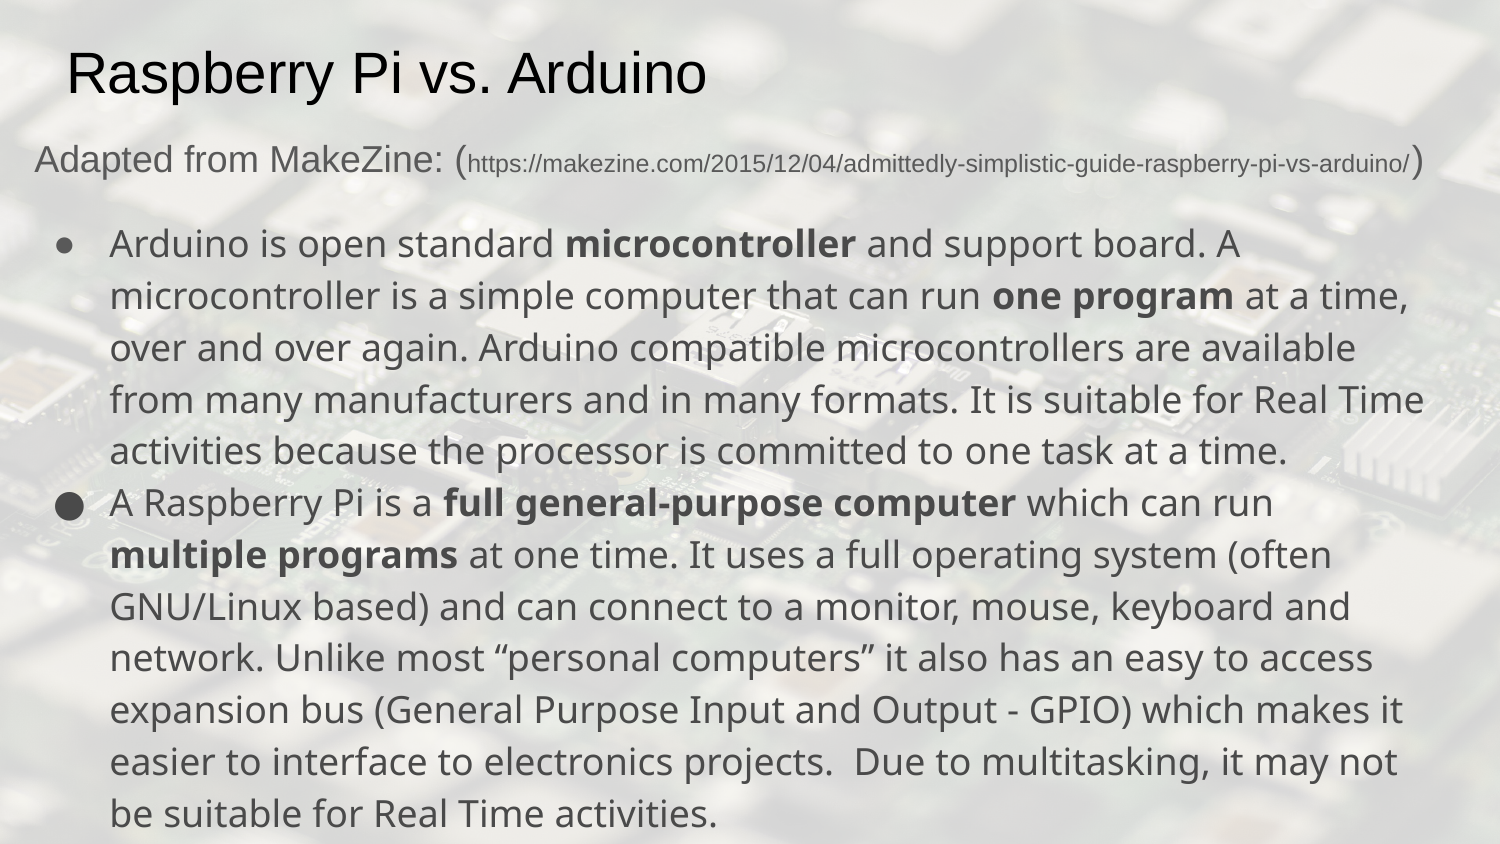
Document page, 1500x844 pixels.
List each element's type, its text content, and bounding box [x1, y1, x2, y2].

picture [0, 0, 1500, 844]
title Raspberry Pi vs. Arduino [51, 19, 1449, 114]
list Adapted from MakeZine: (https://makezine.com/2015/12/04/admittedly-simplistic-guide-raspberry-pi-vs-arduino/) Arduino is open standard microcontroller and support board. A microcontroller is a simple computer that can run one program at a time, over and over again. Arduino compatible microcontrollers are available from many manufacturers and in many formats. It is suitable for Real Time activities because the processor is committed to one task at a time. A Raspberry Pi is a full general-purpose computer which can run multiple programs at one time. It uses a full operating system (often GNU/Linux based) and can connect to a monitor, mouse, keyboard and network. Unlike most “personal computers” it also has an easy to access expansion bus (General Purpose Input and Output - GPIO) which makes it easier to interface to electronics projects. Due to multitasking, it may not be suitable for Real Time activities. [19, 113, 1441, 836]
